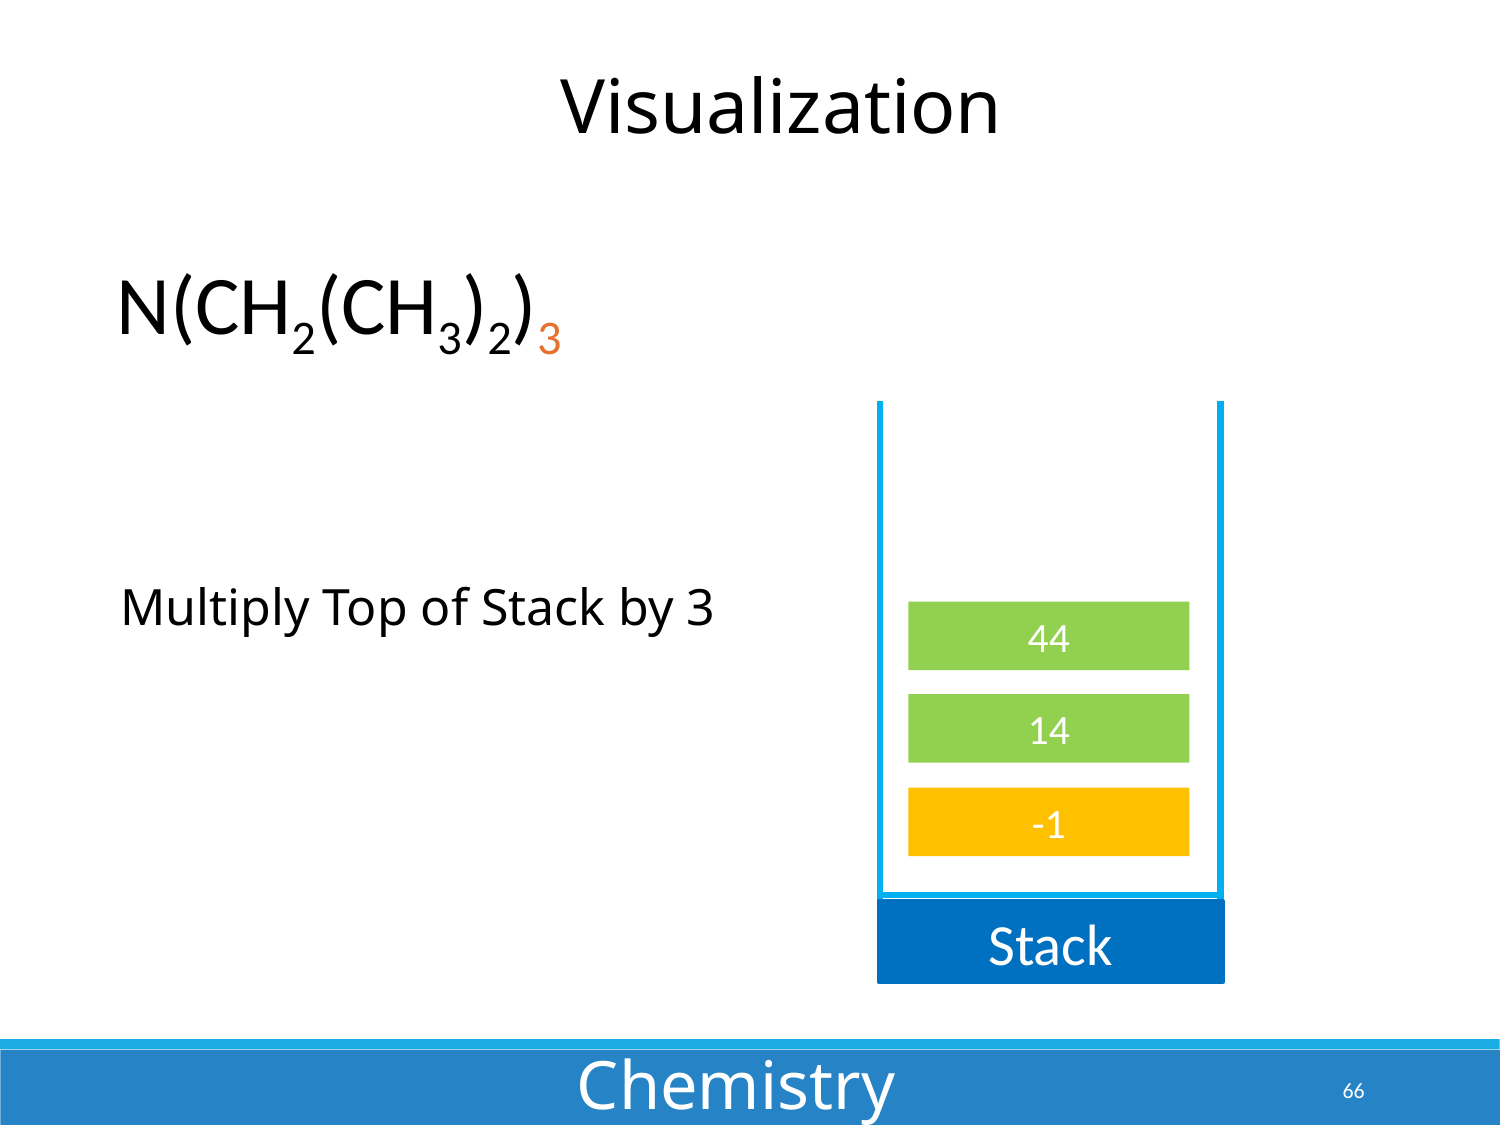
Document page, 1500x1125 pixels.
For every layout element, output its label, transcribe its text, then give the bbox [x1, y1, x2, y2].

text_box Visualization [548, 52, 1434, 153]
slide_number 66 [1218, 1059, 1380, 1120]
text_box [879, 400, 1222, 902]
text_box Multiply Top of Stack by 3 [105, 568, 731, 643]
text_box N(CH2(CH3)2)3 [101, 243, 879, 372]
text_box Chemistry [417, 1035, 1055, 1125]
text_box Stack [878, 907, 1224, 983]
